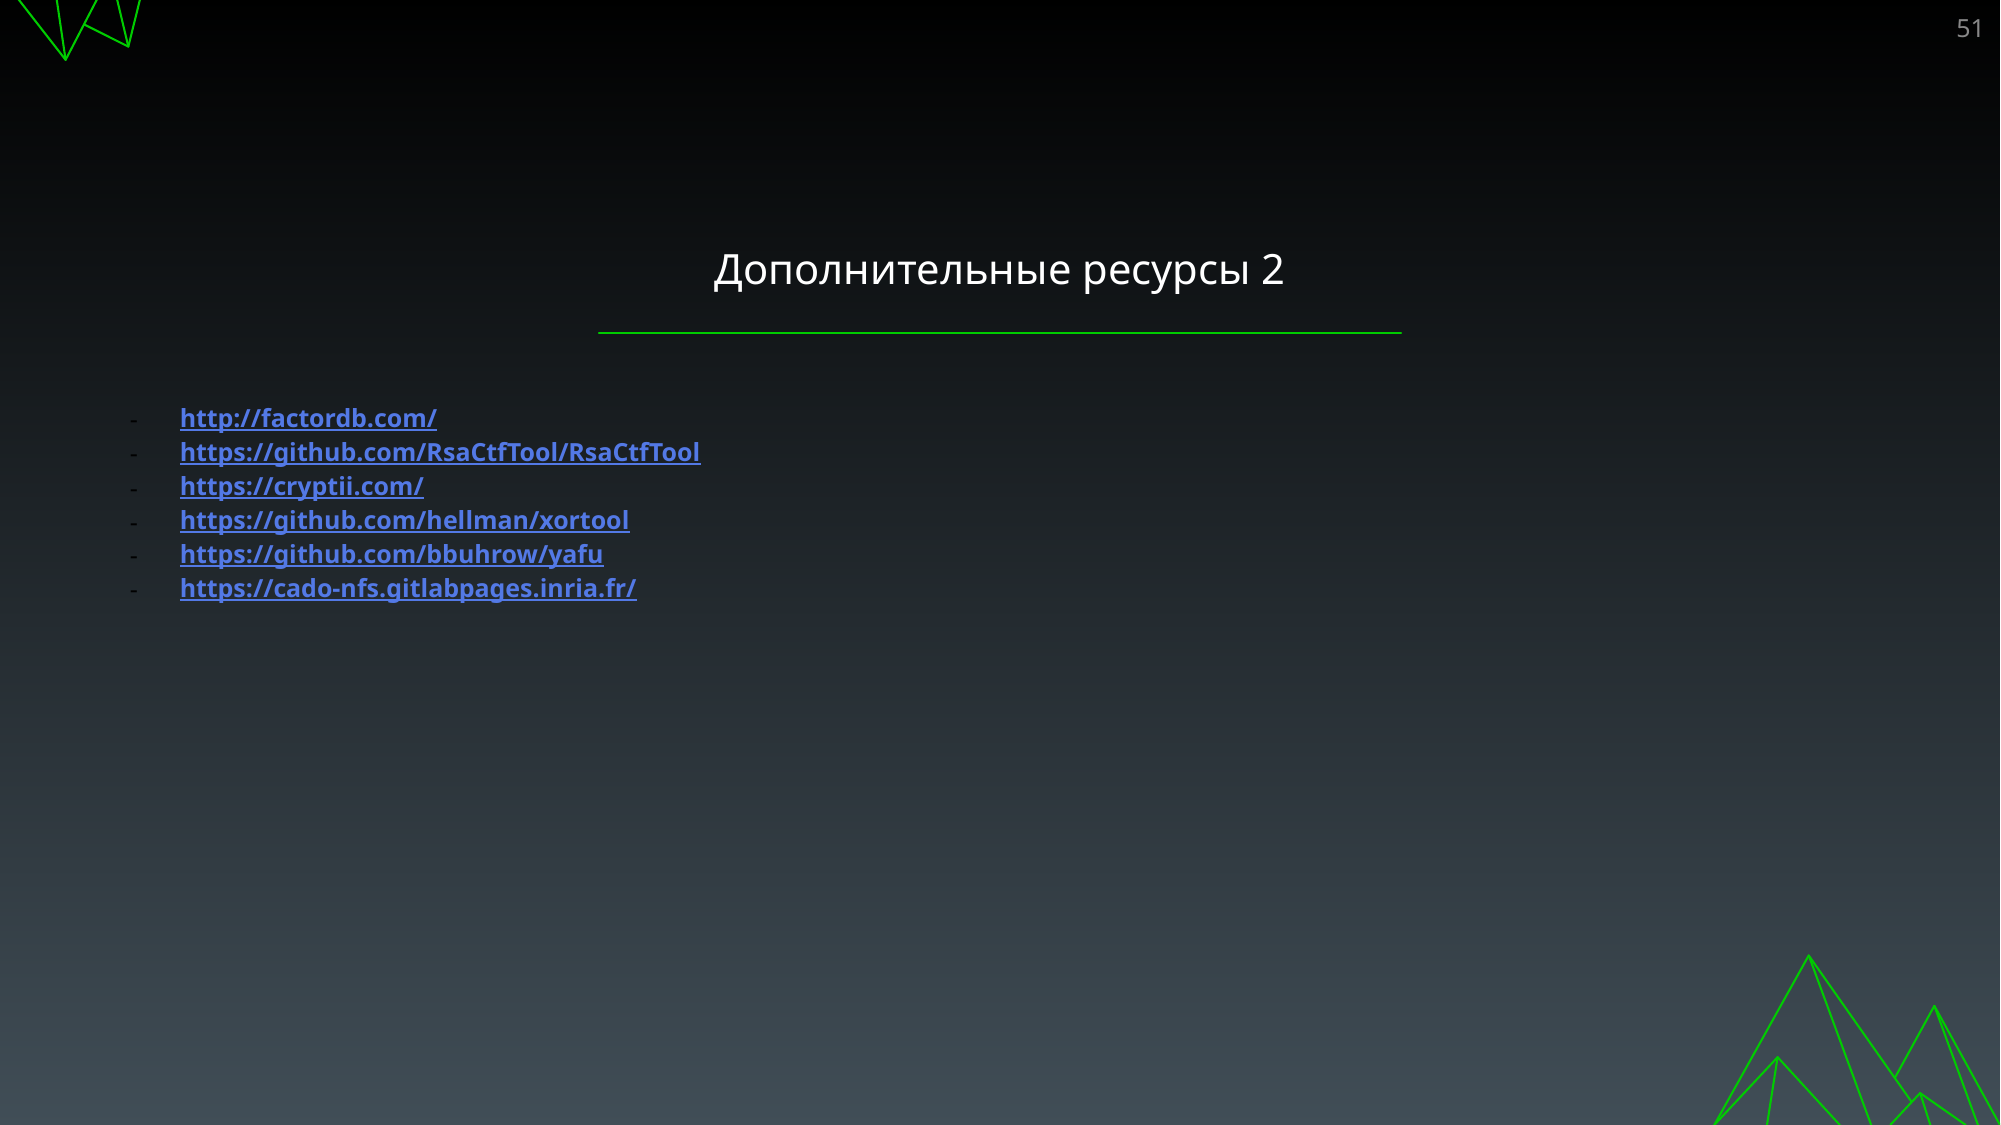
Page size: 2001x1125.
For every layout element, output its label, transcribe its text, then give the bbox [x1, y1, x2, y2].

list Дополнительные ресурсы 2 [598, 222, 1402, 321]
slide_number ‹#› [1550, 0, 2000, 60]
text_box http://factordb.com/ https://github.com/RsaCtfTool/RsaCtfTool https://cryptii.com/ https://github.com/hellman/xortool https://github.com/bbuhrow/yafu https://cado-nfs.gitlabpages.inria.fr/ [104, 402, 835, 662]
